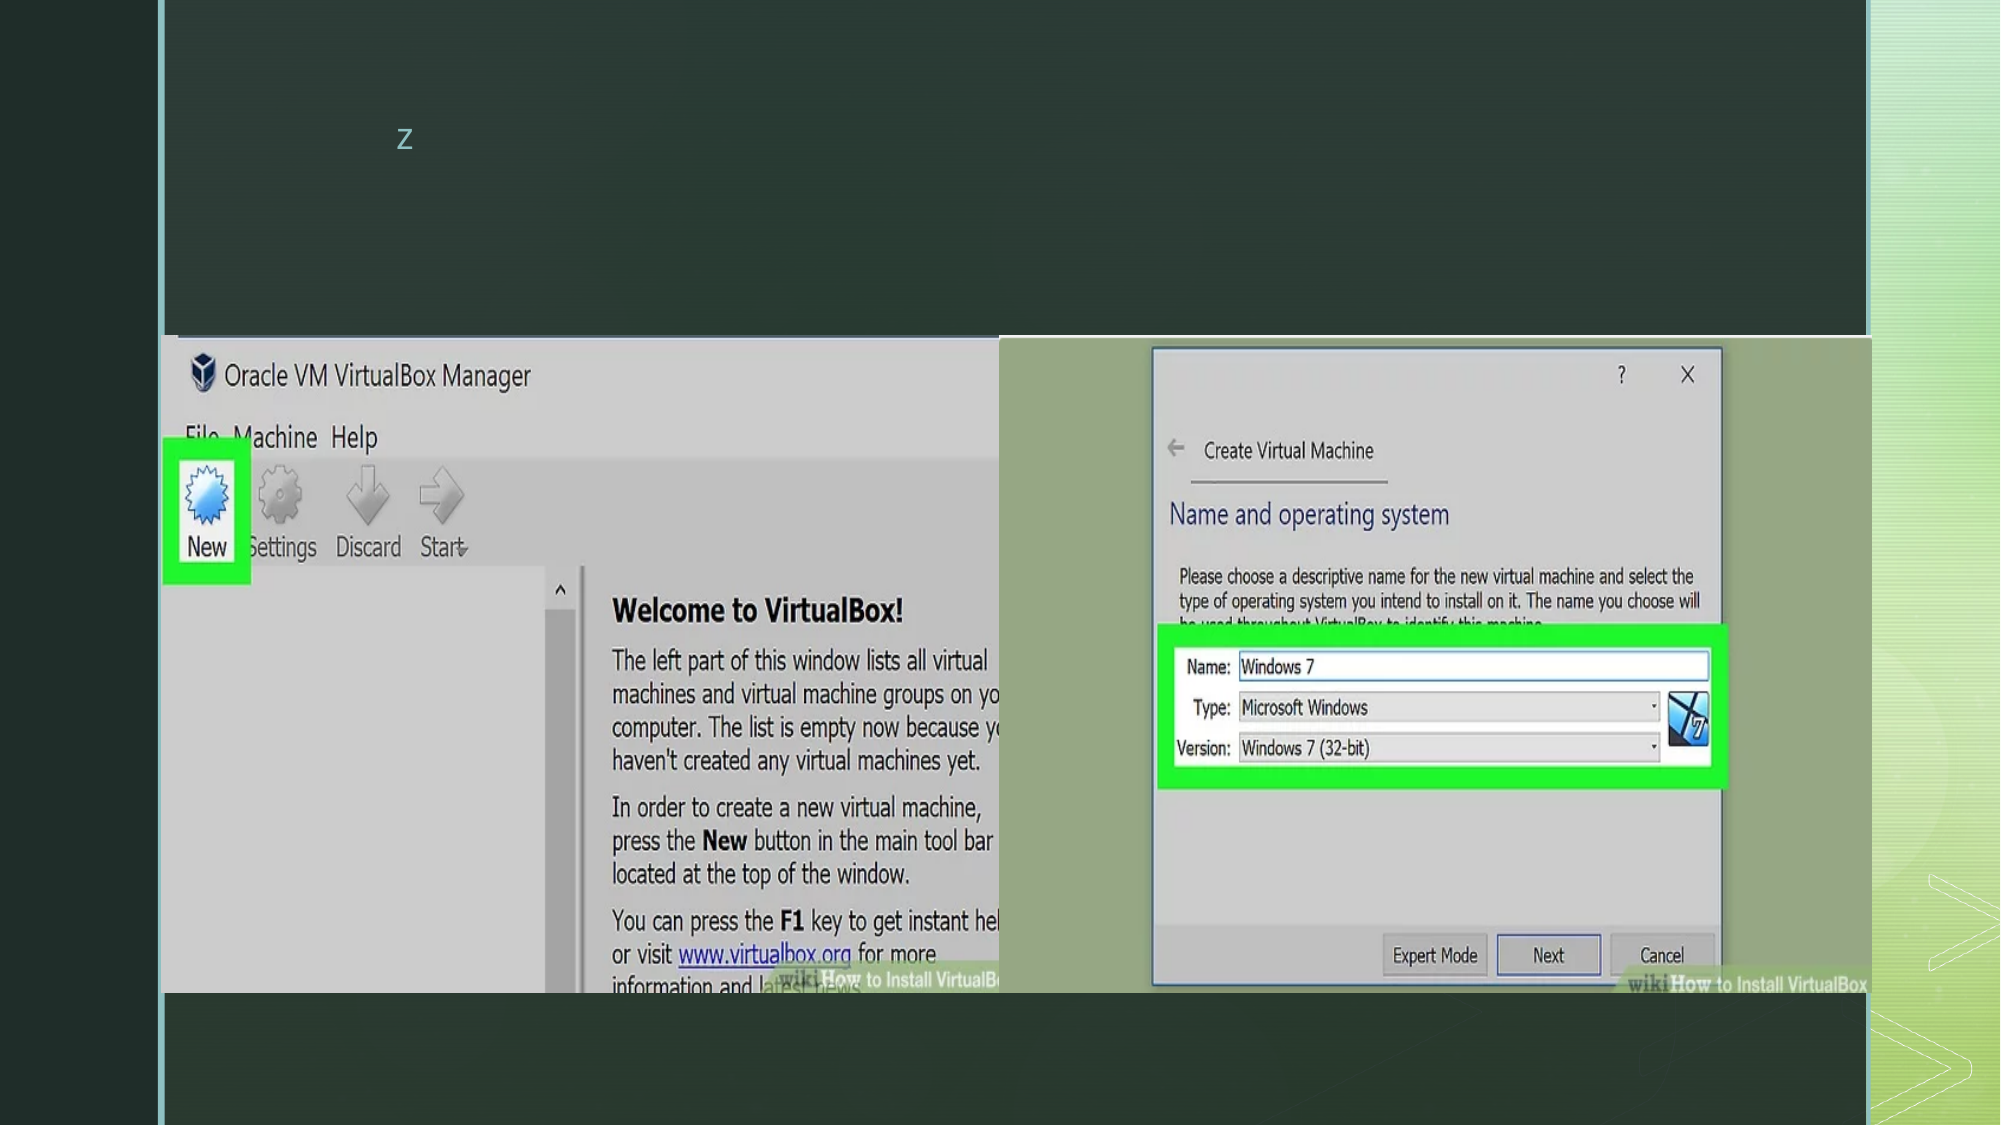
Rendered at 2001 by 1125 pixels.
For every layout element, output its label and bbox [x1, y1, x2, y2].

list [999, 335, 1873, 993]
list [161, 335, 999, 993]
picture [1871, 0, 2001, 1125]
